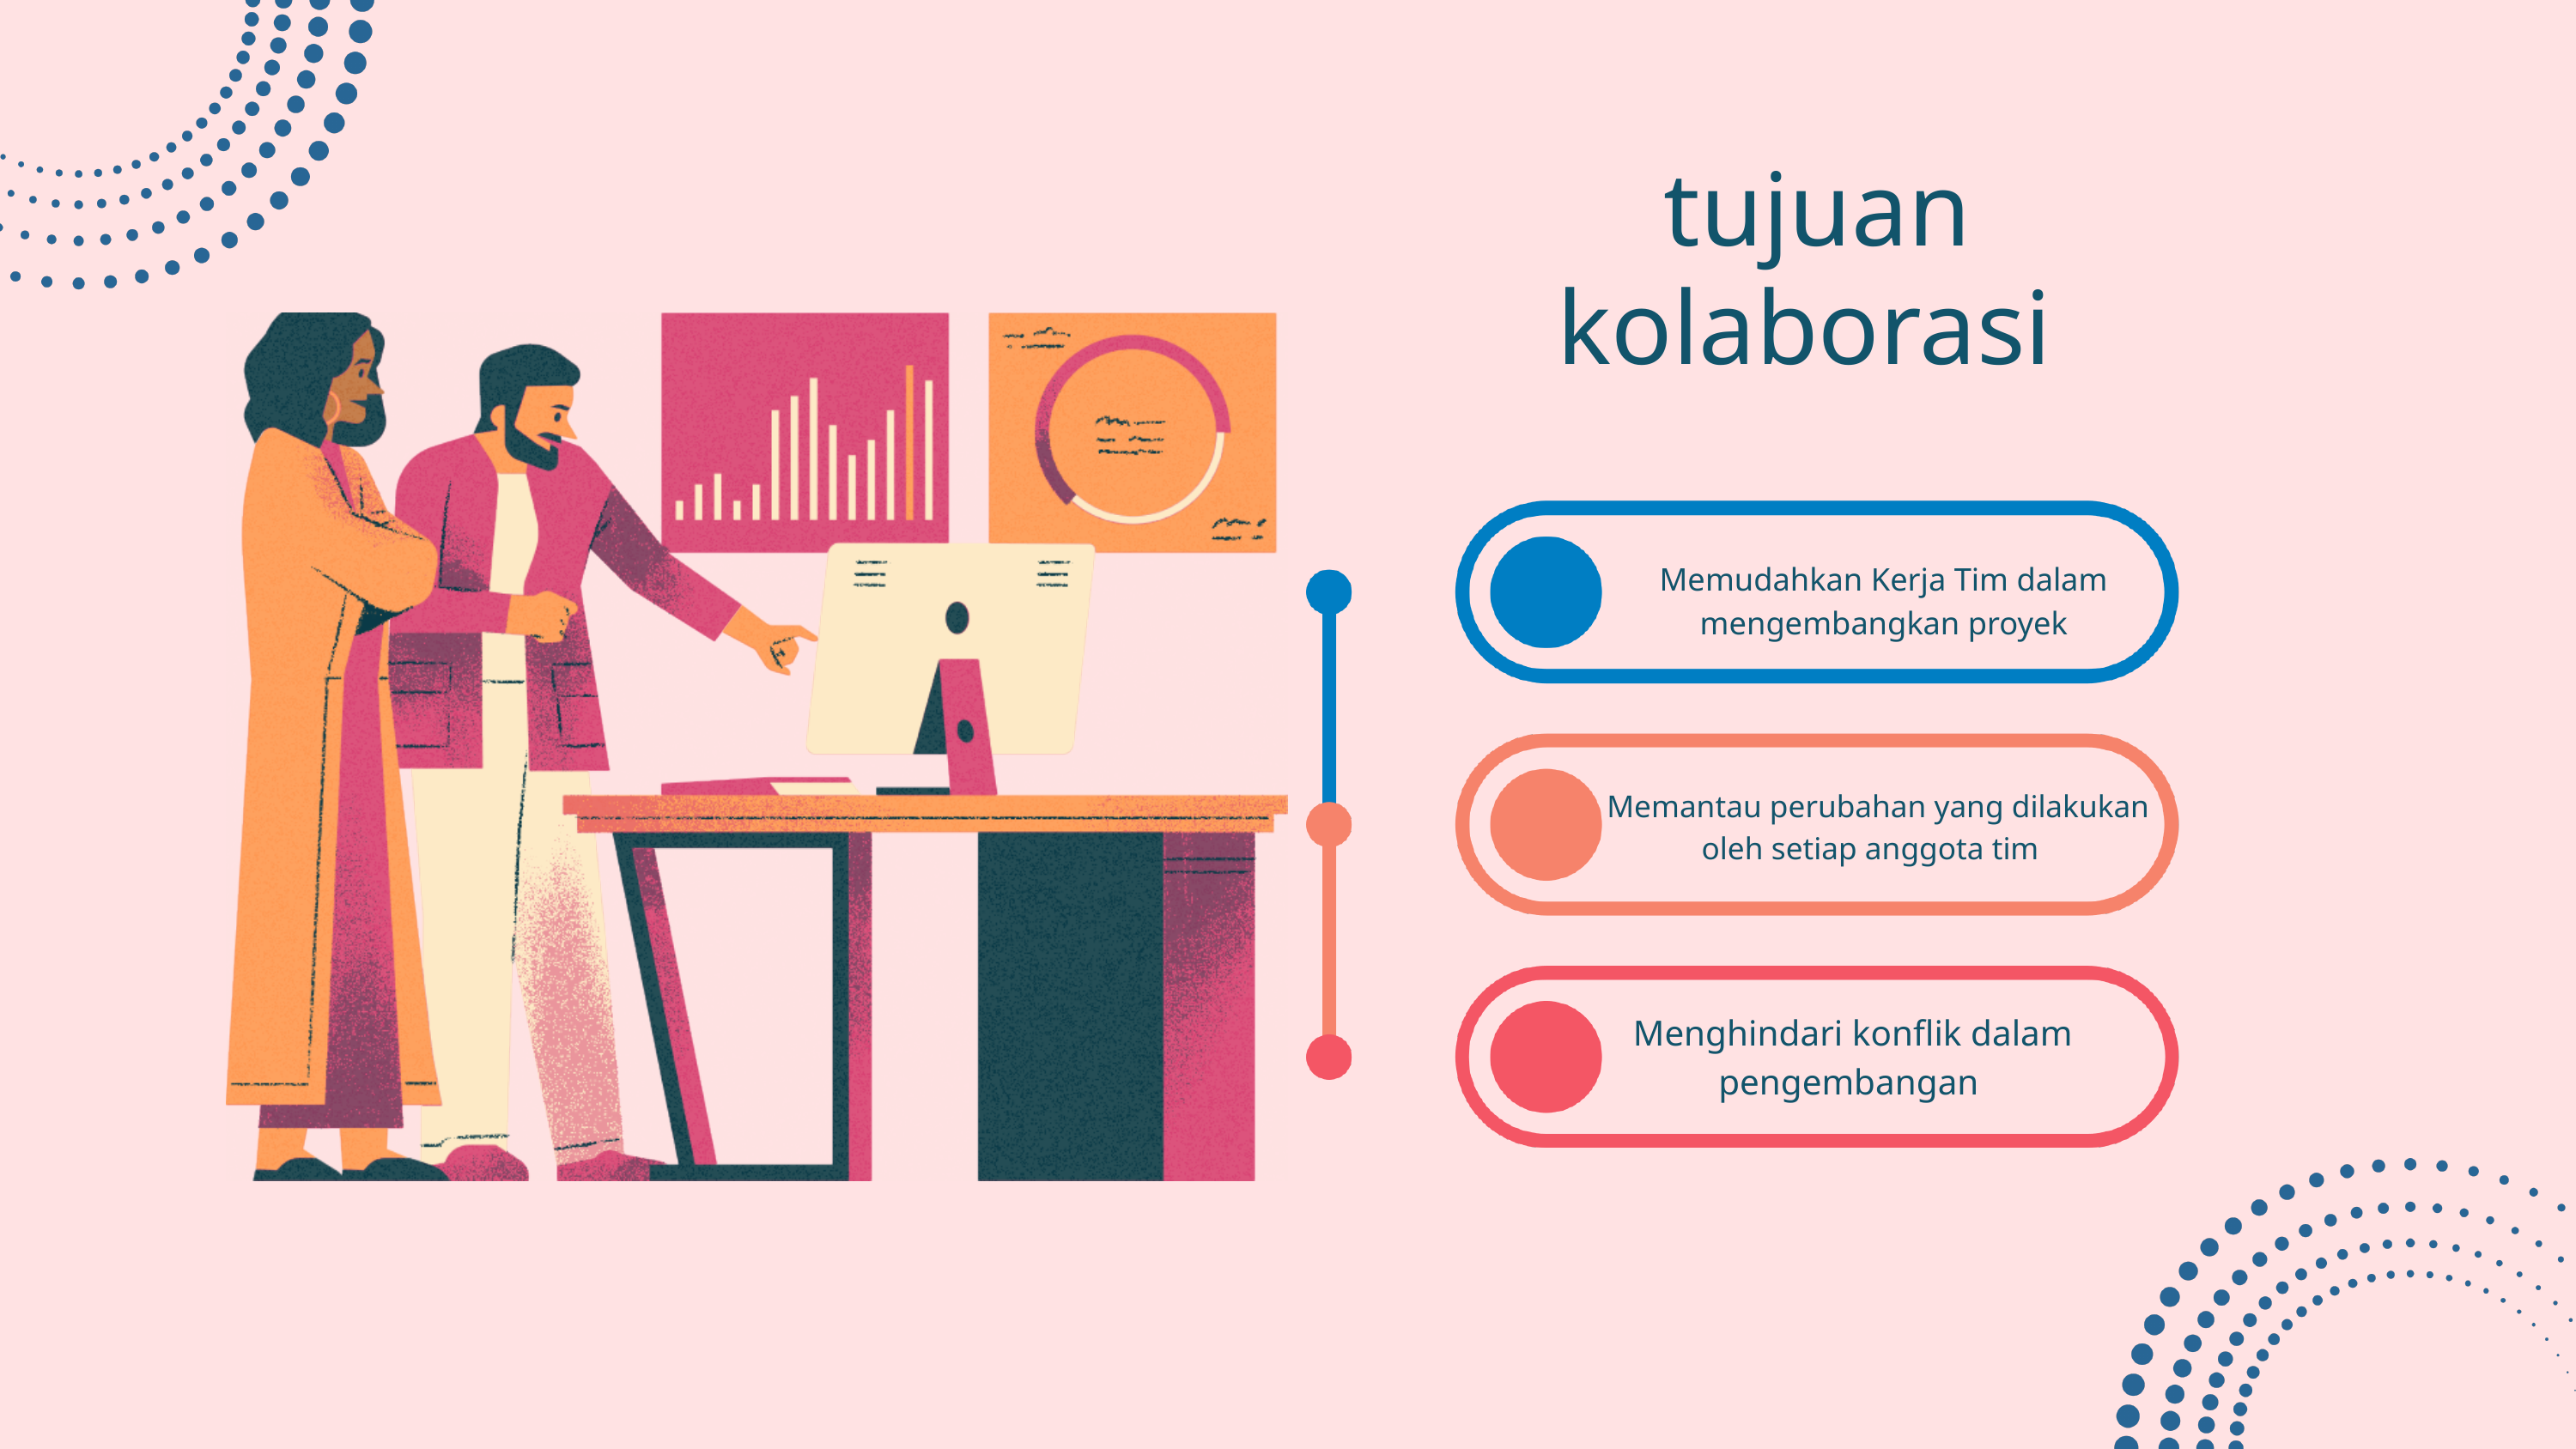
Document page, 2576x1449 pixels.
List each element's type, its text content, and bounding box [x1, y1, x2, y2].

text_box Memantau perubahan yang dilakukan oleh setiap anggota tim [1590, 780, 2166, 866]
text_box Menghindari konflik dalam pengembangan [1625, 1003, 2081, 1102]
text_box tujuan kolaborasi [1453, 149, 2183, 385]
text_box Memudahkan Kerja Tim dalam mengembangkan proyek [1625, 554, 2142, 641]
text_box [1306, 500, 2183, 1148]
text_box [2113, 1158, 2576, 1449]
text_box [0, 0, 375, 290]
text_box [225, 312, 1289, 1181]
